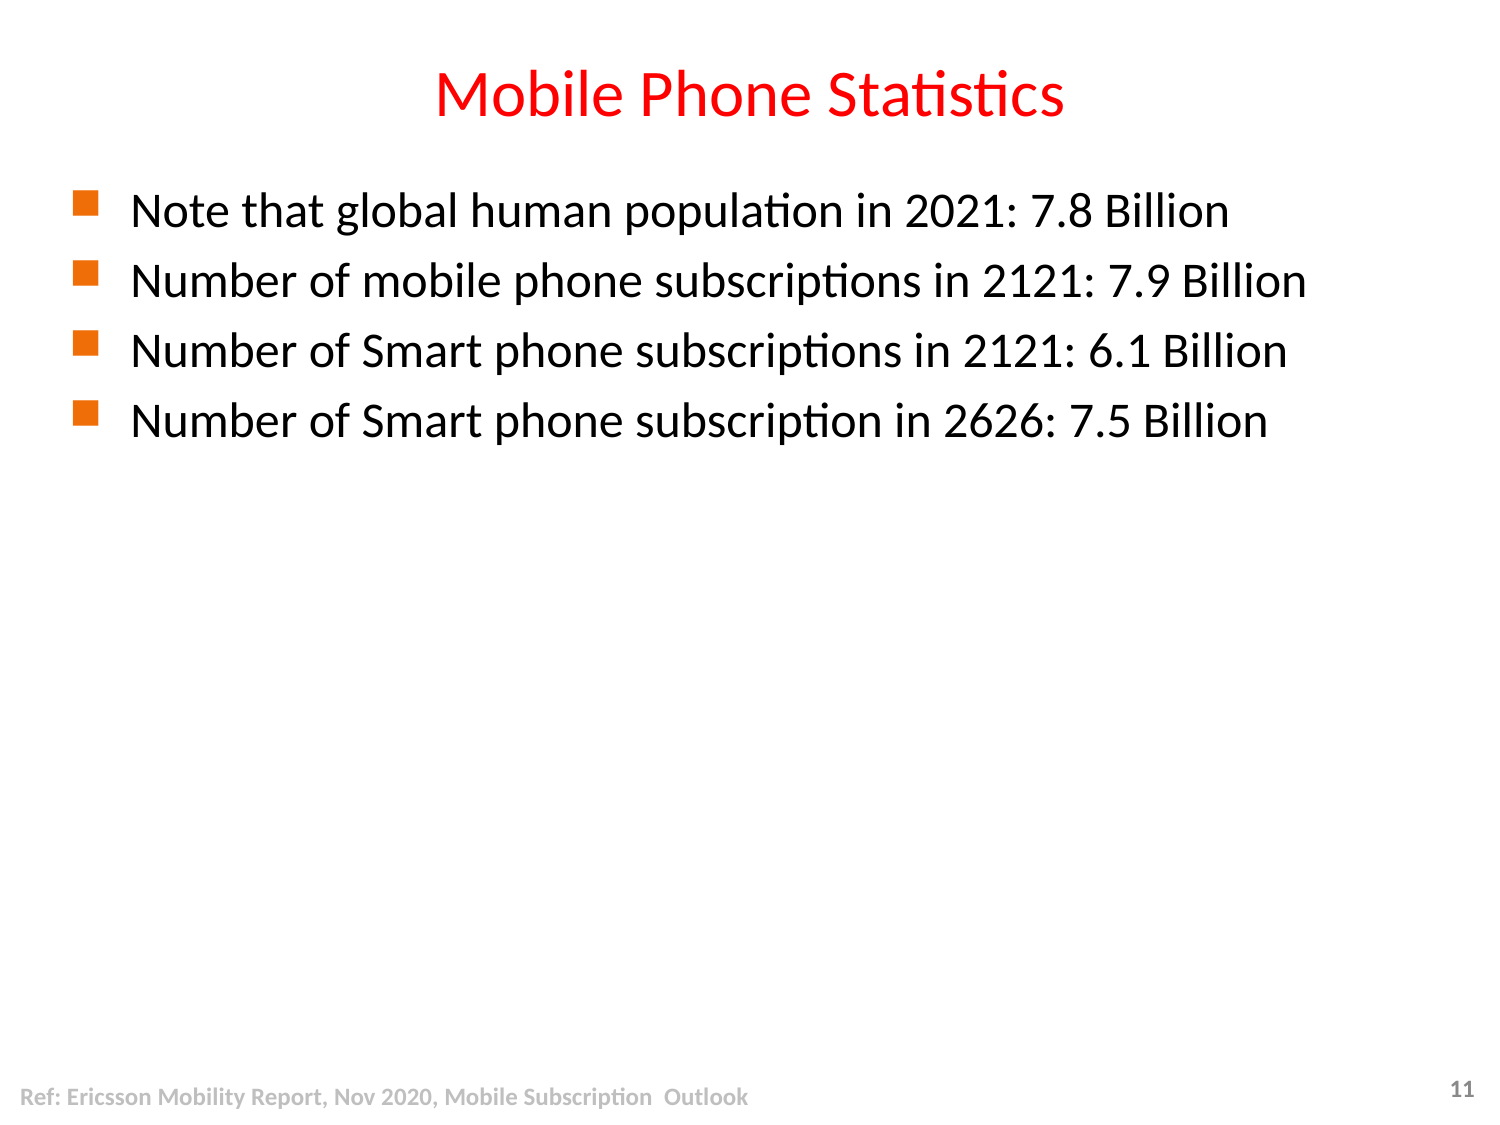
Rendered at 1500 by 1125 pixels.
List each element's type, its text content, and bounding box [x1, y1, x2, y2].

text_box Ref: Ericsson Mobility Report, Nov 2020, Mobile Subscription Outlook [5, 1057, 904, 1125]
title Mobile Phone Statistics [59, 31, 1441, 149]
list Note that global human population in 2021: 7.8 Billion Number of mobile phone subscriptions in 2121: 7.9 Billion Number of Smart phone subscriptions in 2121: 6.1 Billion Number of Smart phone subscription in 2626: 7.5 Billion [59, 169, 1435, 1044]
